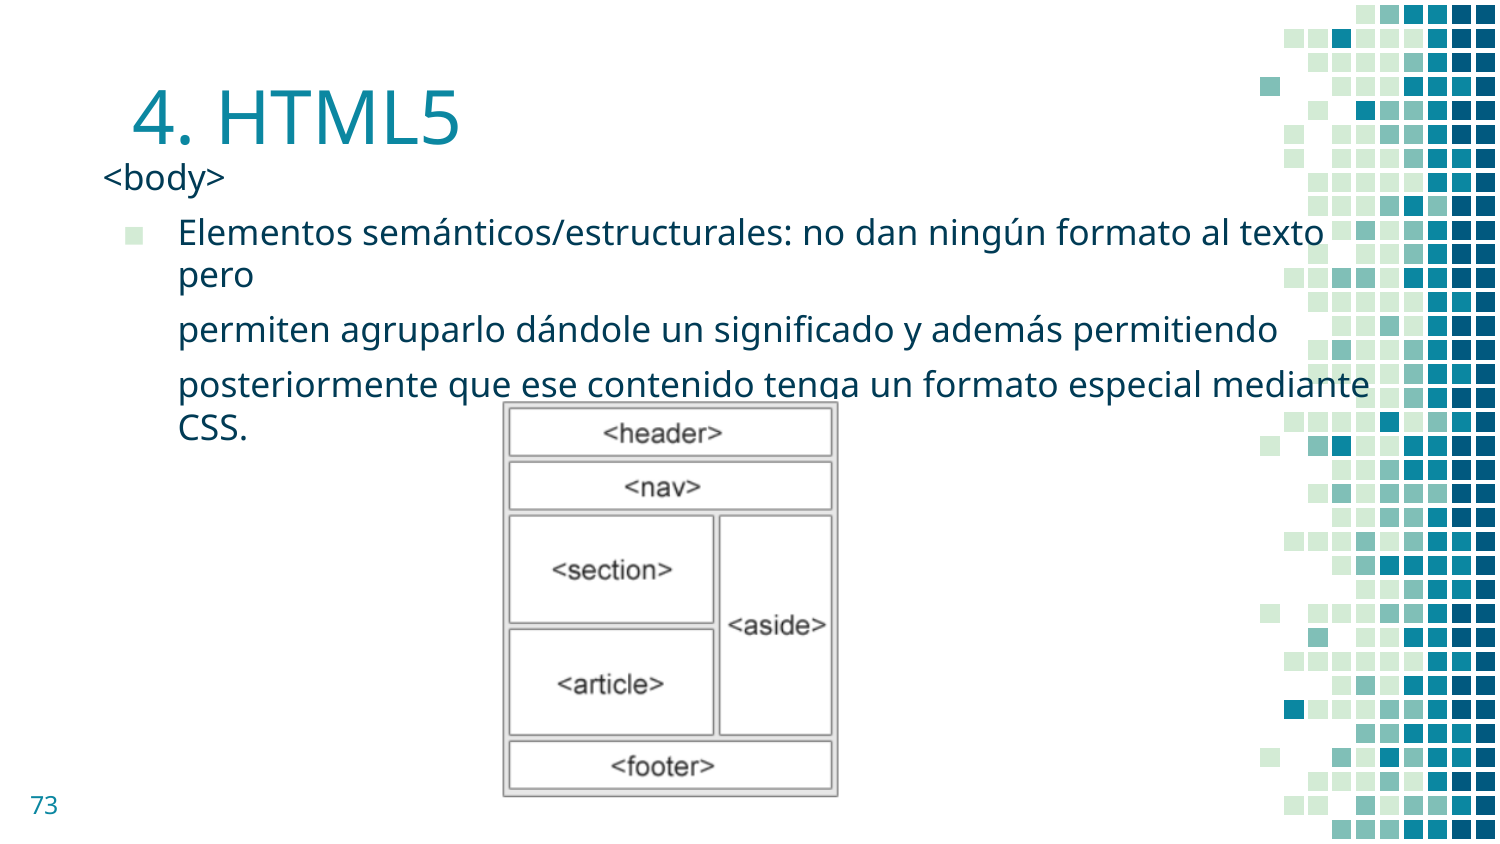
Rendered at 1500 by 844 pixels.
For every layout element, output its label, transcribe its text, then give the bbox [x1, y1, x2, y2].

list <body> Elementos semánticos/estructurales: no dan ningún formato al texto pero permiten agruparlo dándole un significado y además permitiendo posteriormente que ese contenido tenga un formato especial mediante CSS. [12, 139, 1388, 762]
title 4. HTML5 [117, 33, 1227, 139]
picture [498, 398, 846, 802]
slide_number ‹#› [15, 774, 105, 839]
